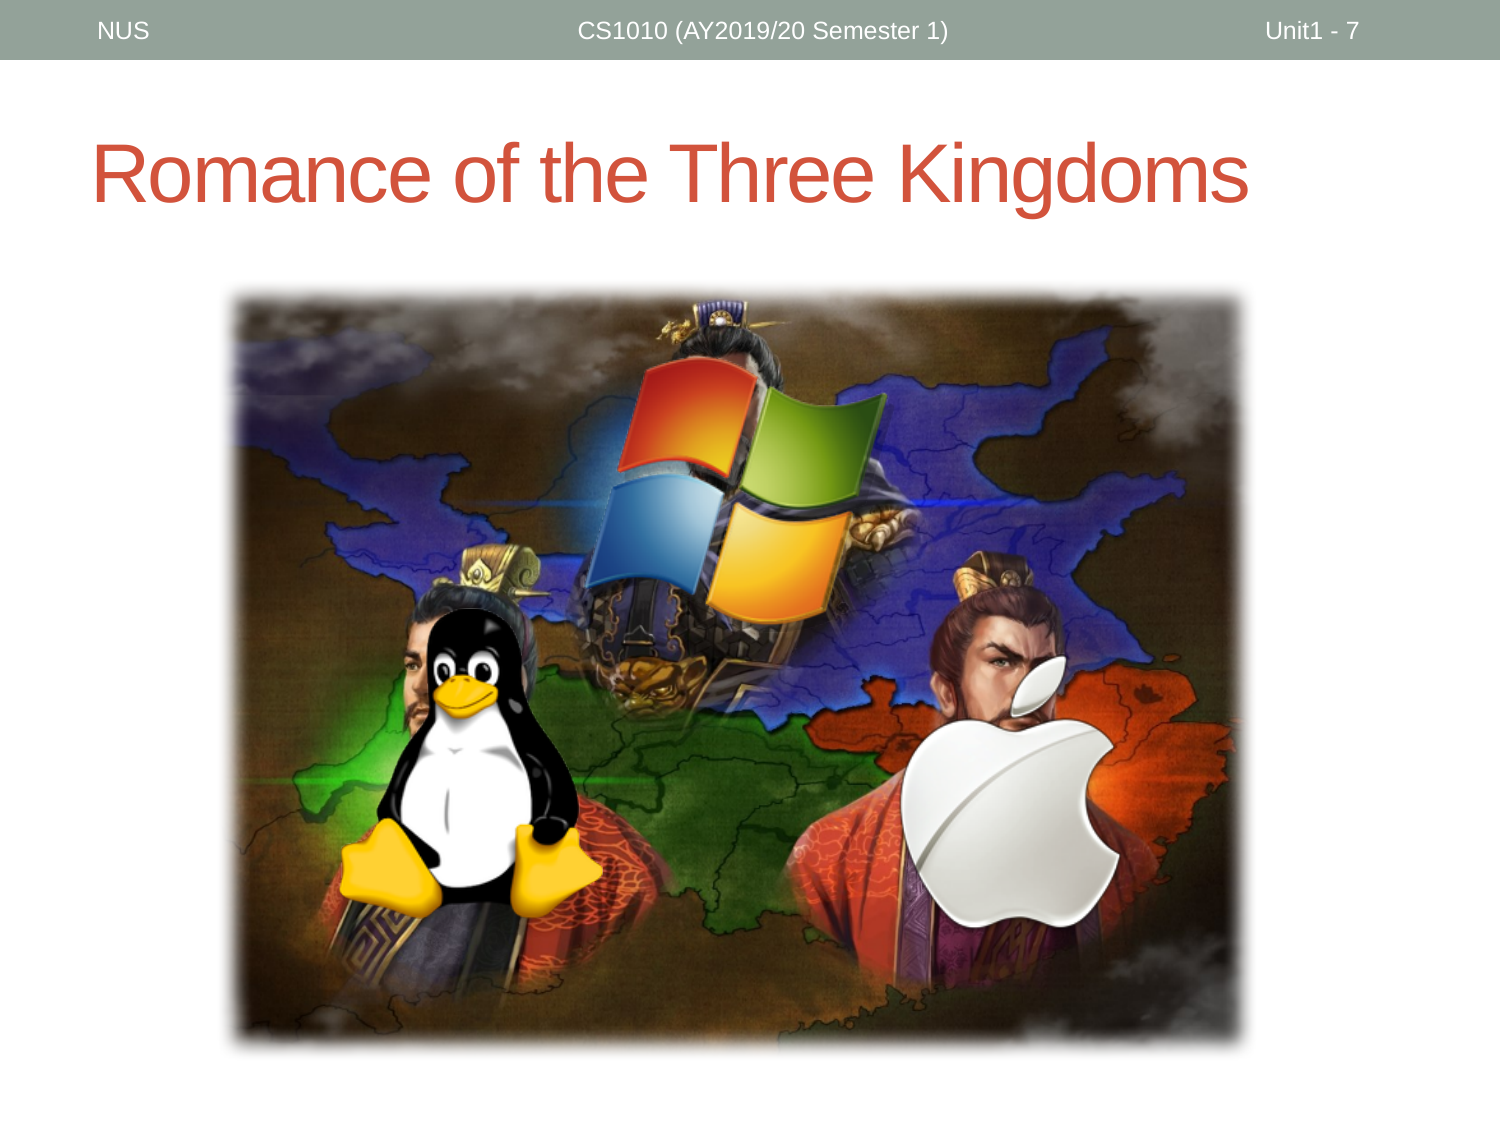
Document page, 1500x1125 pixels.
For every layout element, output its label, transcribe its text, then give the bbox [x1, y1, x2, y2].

title Romance of the Three Kingdoms [75, 87, 1425, 250]
footer CS1010 (AY2019/20 Semester 1) [562, 3, 1238, 57]
slide_number Unit1 - 7 [1250, 3, 1425, 57]
picture [216, 279, 1259, 1061]
slide_number NUS [75, 3, 550, 57]
